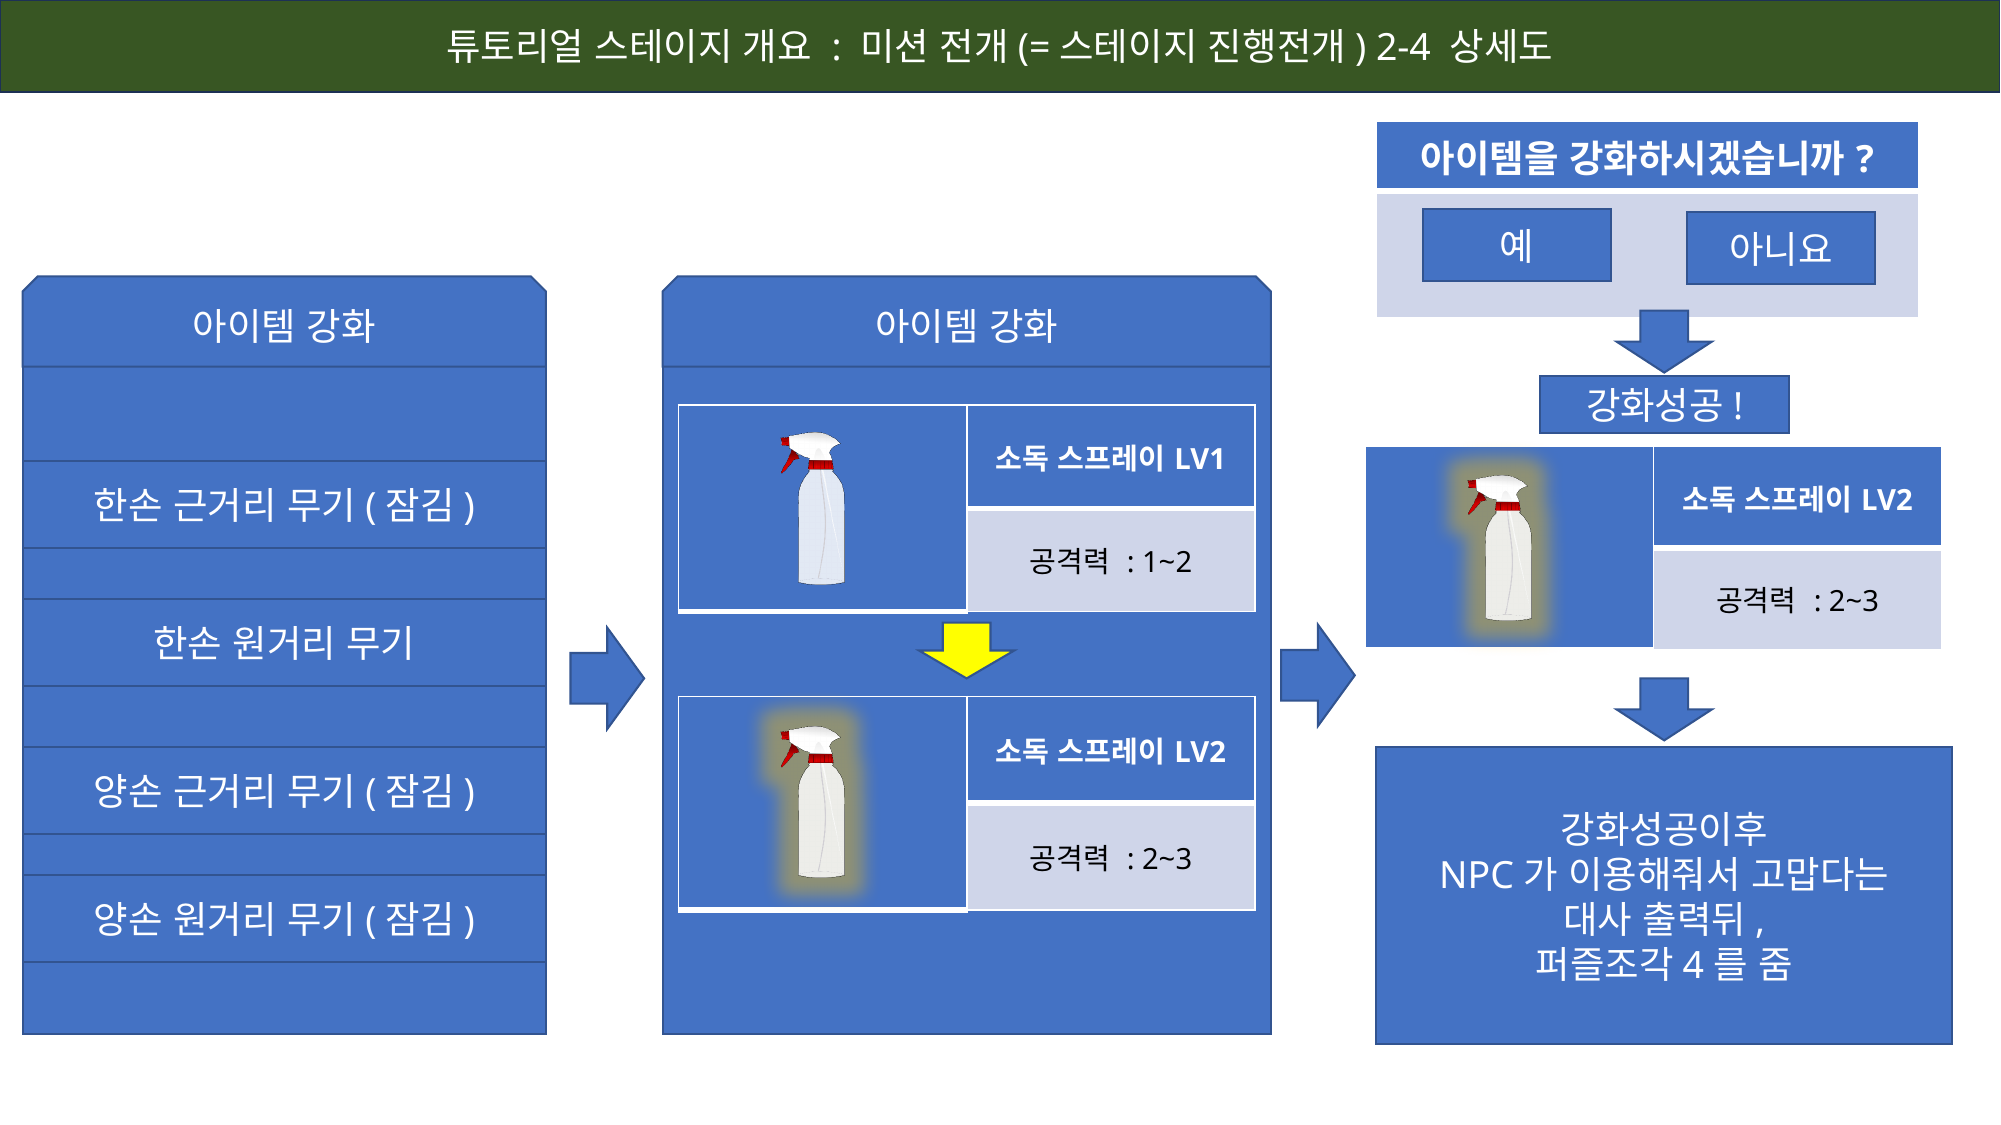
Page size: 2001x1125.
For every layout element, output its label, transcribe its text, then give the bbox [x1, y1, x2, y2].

text_box [22, 368, 547, 460]
text_box [1280, 621, 1357, 730]
text_box 한손 근거리 무기(잠김) [22, 460, 547, 549]
table_header [679, 697, 754, 907]
text_box [915, 621, 1019, 680]
text_box [22, 549, 547, 598]
text_box 아이템 강화 [661, 275, 1272, 368]
text_box [662, 368, 1272, 1035]
table_cell 공격력 : 1~2 [968, 511, 1254, 611]
table_header [679, 406, 966, 609]
table_header 아이템을 강화하시겠습니까? [1377, 122, 1918, 188]
table_header 소독 스프레이LV1 [968, 406, 1254, 506]
text_box [22, 835, 547, 874]
picture [771, 725, 854, 878]
table_cell 공격력 : 2~3 [968, 806, 1254, 909]
table_cell [1377, 194, 1918, 317]
text_box [22, 963, 547, 1035]
picture [1457, 475, 1541, 621]
table_header [1561, 447, 1653, 647]
text_box 아니요 [1686, 211, 1876, 285]
text_box 양손 근거리 무기(잠김) [22, 746, 547, 835]
text_box [22, 687, 547, 746]
text_box 튜토리얼 스테이지 개요 : 미션 전개(=스테이지 진행전개) 2-4 상세도 [0, 0, 2000, 93]
text_box [1613, 309, 1716, 374]
table_header 소독 스프레이LV2 [968, 697, 1254, 800]
table_header [871, 697, 966, 907]
text_box 양손 원거리 무기(잠김) [22, 874, 547, 963]
text_box 예 [1422, 208, 1612, 282]
table_cell 공격력 : 2~3 [1654, 551, 1941, 649]
table_header [1366, 447, 1437, 647]
text_box 강화성공! [1539, 375, 1790, 434]
text_box 아니요 [1426, 447, 1572, 647]
text_box 한손 원거리 무기 [22, 598, 547, 687]
text_box 강화성공이후 NPC가 이용해줘서 고맙다는 대사 출력뒤, 퍼즐조각4를 줌 [1375, 746, 1953, 1045]
text_box 아이템 강화 [21, 275, 547, 368]
text_box [1613, 677, 1716, 742]
table_cell 공격력 : 1~2 [740, 697, 885, 907]
table_header 소독 스프레이LV2 [1654, 447, 1941, 545]
picture [771, 432, 854, 585]
text_box [569, 624, 646, 733]
